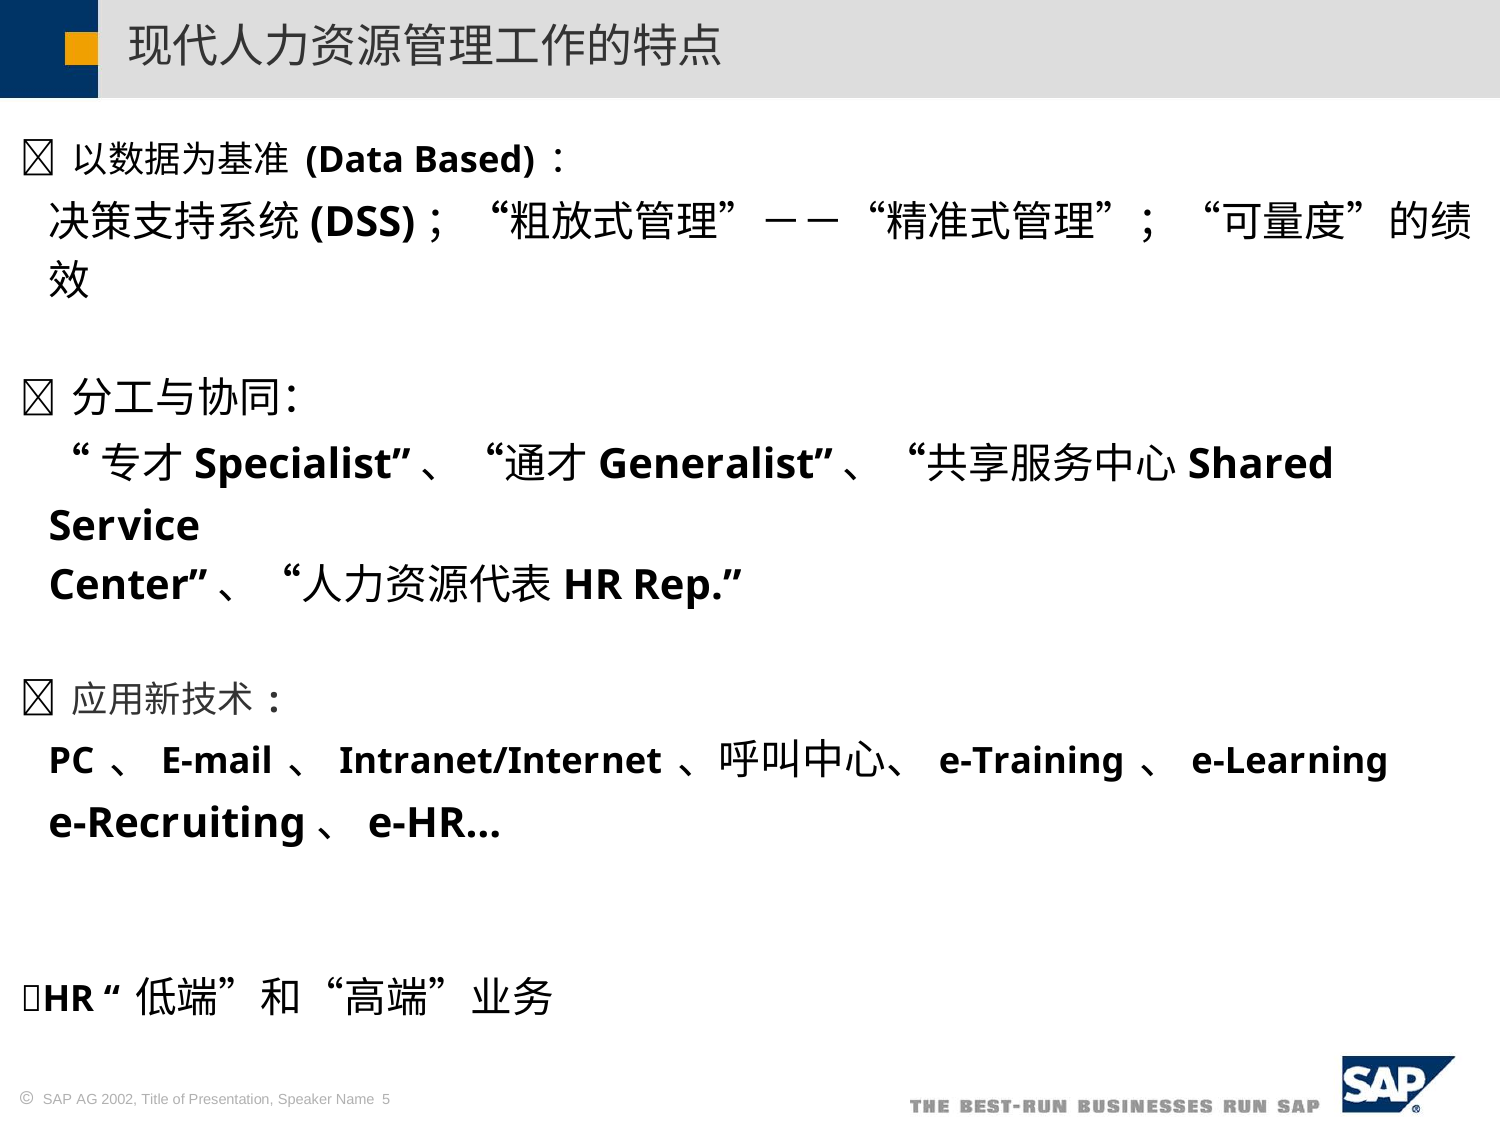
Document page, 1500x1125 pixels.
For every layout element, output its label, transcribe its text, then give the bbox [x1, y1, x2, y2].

text_box 应用新技术: PC、E-mail、Intranet/Internet、呼叫中心、e-Training、e-Learning e-Recruiting、e-HR… [18, 675, 1493, 845]
text_box 以数据为基准(Data Based)： 决策支持系统(DSS)；“粗放式管理”－－“精准式管理”；“可量度”的绩效 [18, 135, 1500, 245]
text_box 分工与协同： “专才Specialist”、“通才Generalist”、“共享服务中心Shared Service Center”、“人力资源代表HR Rep.” [18, 375, 1484, 545]
text_box [0, 0, 1500, 1125]
text_box  SAP AG 2002, Title of Presentation, Speaker Name 5 [17, 1088, 402, 1110]
text_box HR “低端”和“高端”业务 [18, 975, 573, 1025]
text_box 现代人力资源管理工作的特点 [125, 22, 737, 72]
